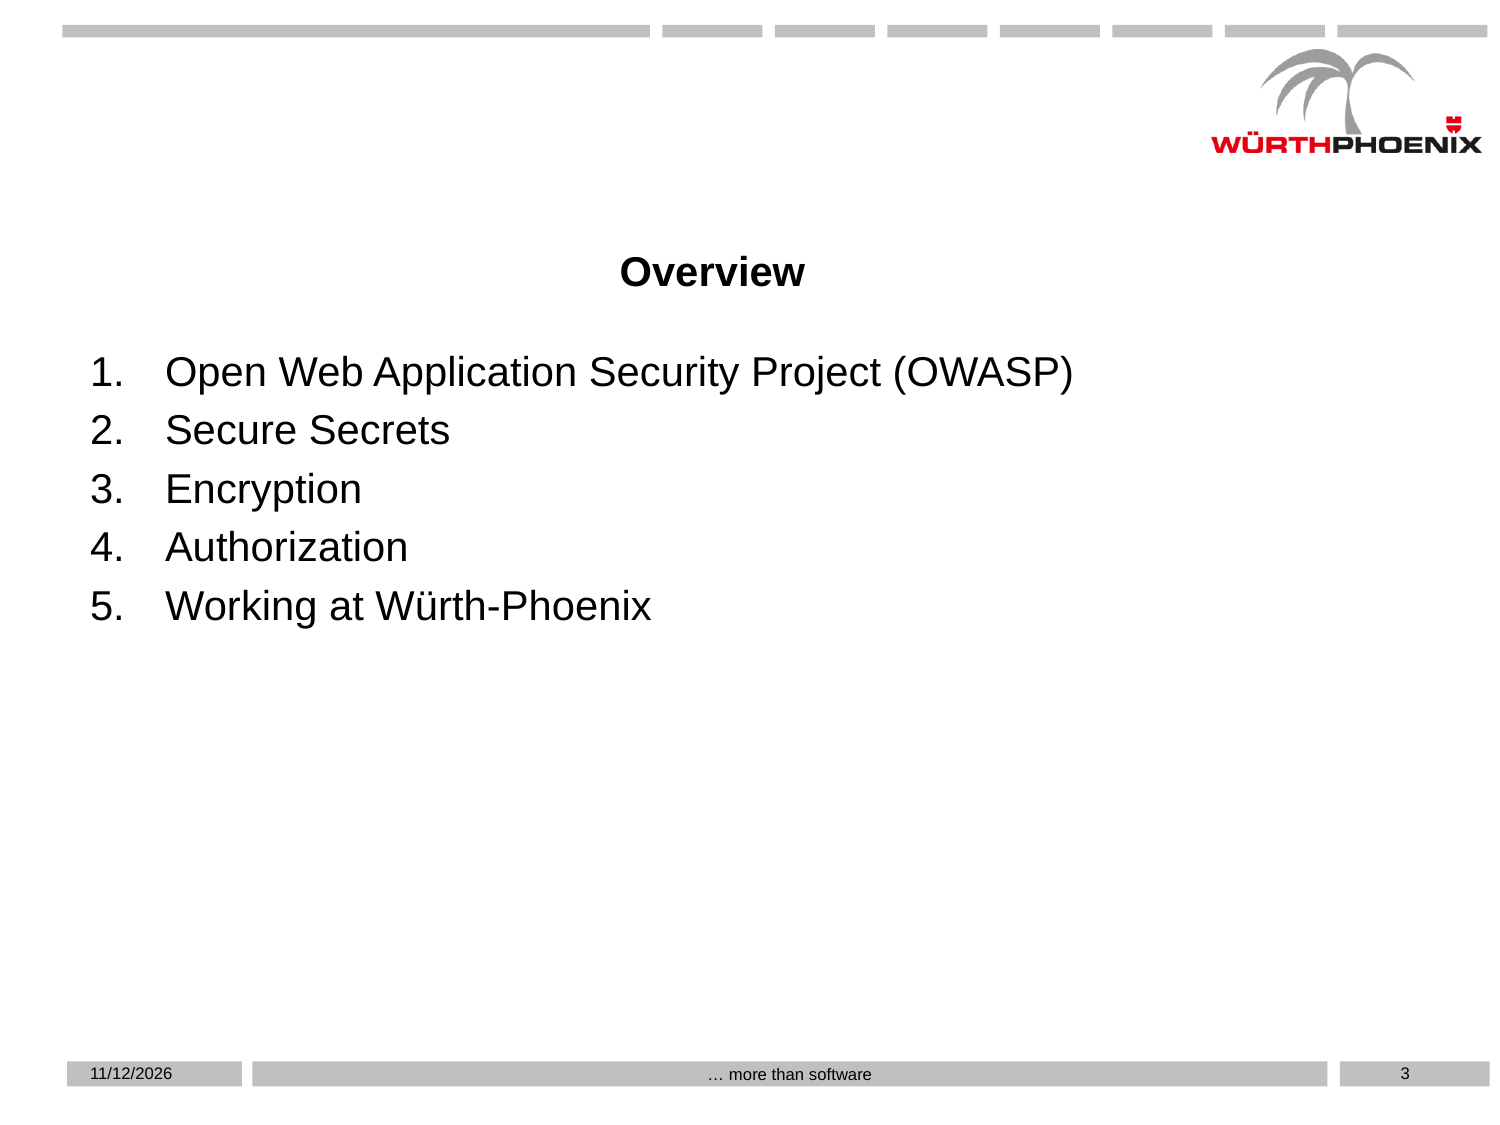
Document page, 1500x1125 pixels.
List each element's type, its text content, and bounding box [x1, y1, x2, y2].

subtitle Overview [187, 237, 1238, 313]
picture [1211, 49, 1482, 153]
list Open Web Application Security Project (OWASP) Secure Secrets Encryption Authorization Working at Würth-Phoenix [75, 337, 1426, 901]
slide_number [75, 1042, 425, 1103]
slide_number 3 [1074, 1042, 1425, 1103]
